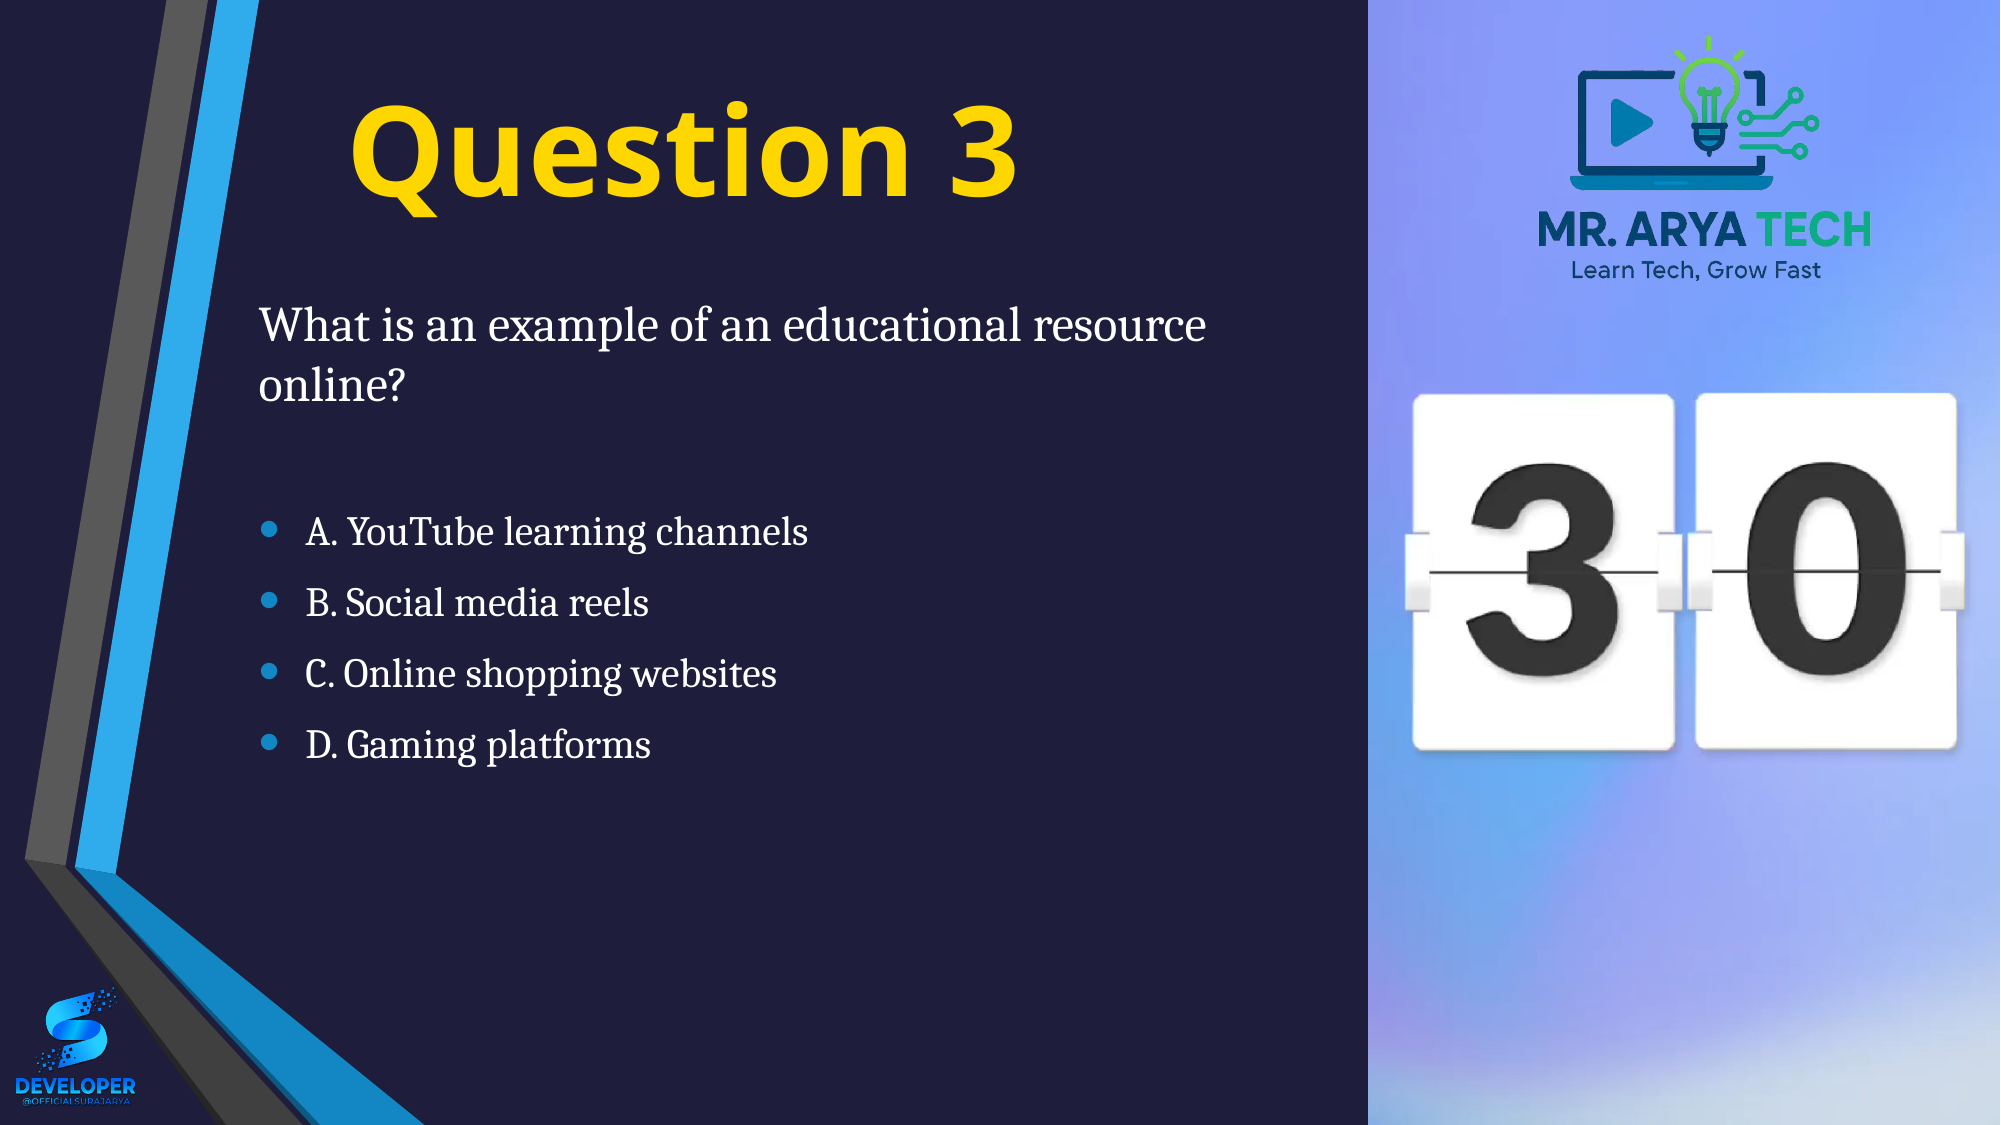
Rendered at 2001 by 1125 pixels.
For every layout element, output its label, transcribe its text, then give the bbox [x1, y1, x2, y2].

title Question 3 [0, 3, 1366, 291]
picture [12, 983, 140, 1111]
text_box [1366, 0, 2000, 1125]
list What is an example of an educational resource online? A. YouTube learning channels B. Social media reels C. Online shopping websites D. Gaming platforms [243, 284, 1349, 841]
picture [1522, 5, 1888, 371]
